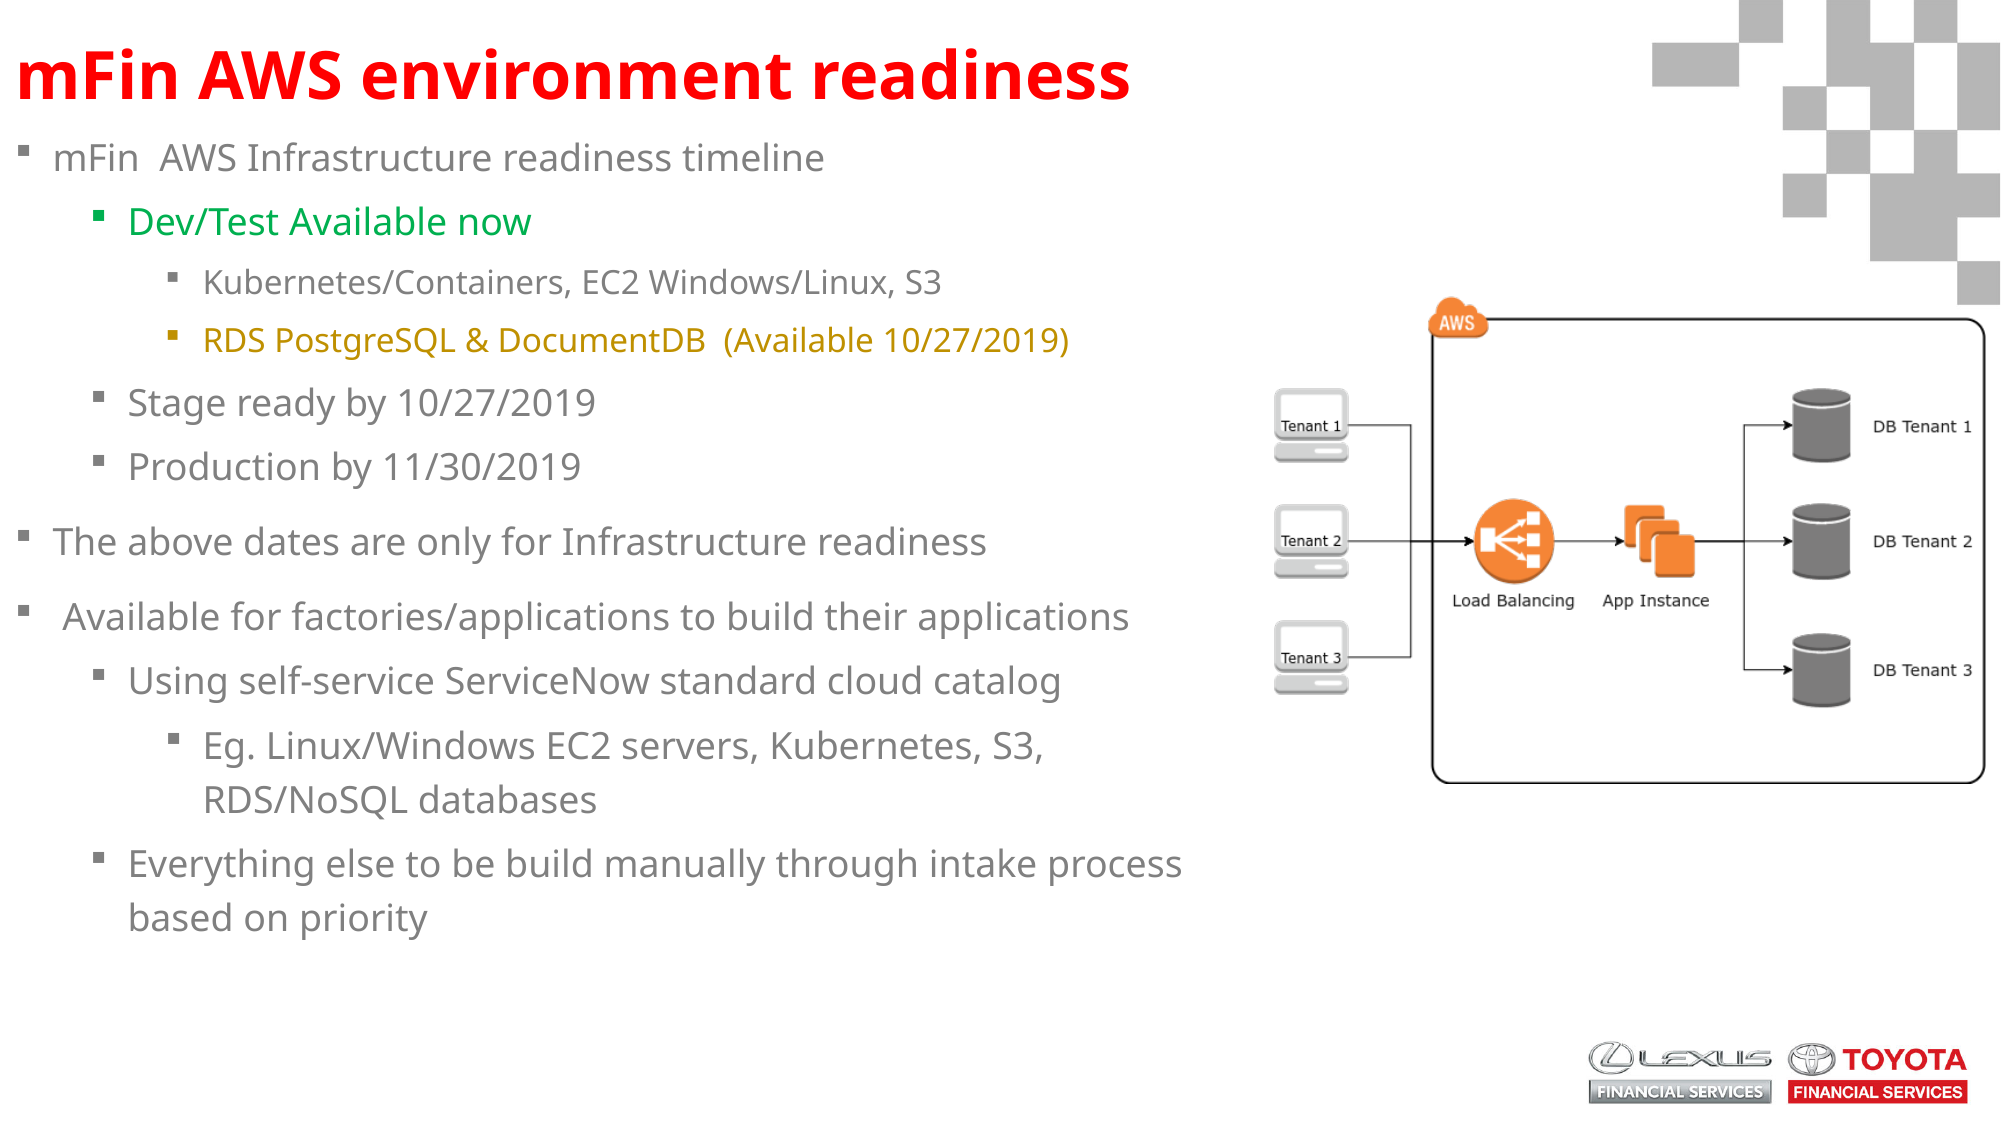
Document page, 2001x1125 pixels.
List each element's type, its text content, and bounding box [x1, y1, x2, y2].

title mFin AWS environment readiness [0, 5, 1695, 150]
picture [0, 0, 2001, 1125]
list mFin AWS Infrastructure readiness timeline Dev/Test Available now Kubernetes/Containers, EC2 Windows/Linux, S3 RDS PostgreSQL & DocumentDB (Available 10/27/2019) Stage ready by 10/27/2019 Production by 11/30/2019 The above dates are only for Infrastructure readiness Available for factories/applications to build their applications Using self-service ServiceNow standard cloud catalog Eg. Linux/Windows EC2 servers, Kubernetes, S3, RDS/NoSQL databases Everything else to be build manually through intake process based on priority [0, 117, 1273, 1125]
